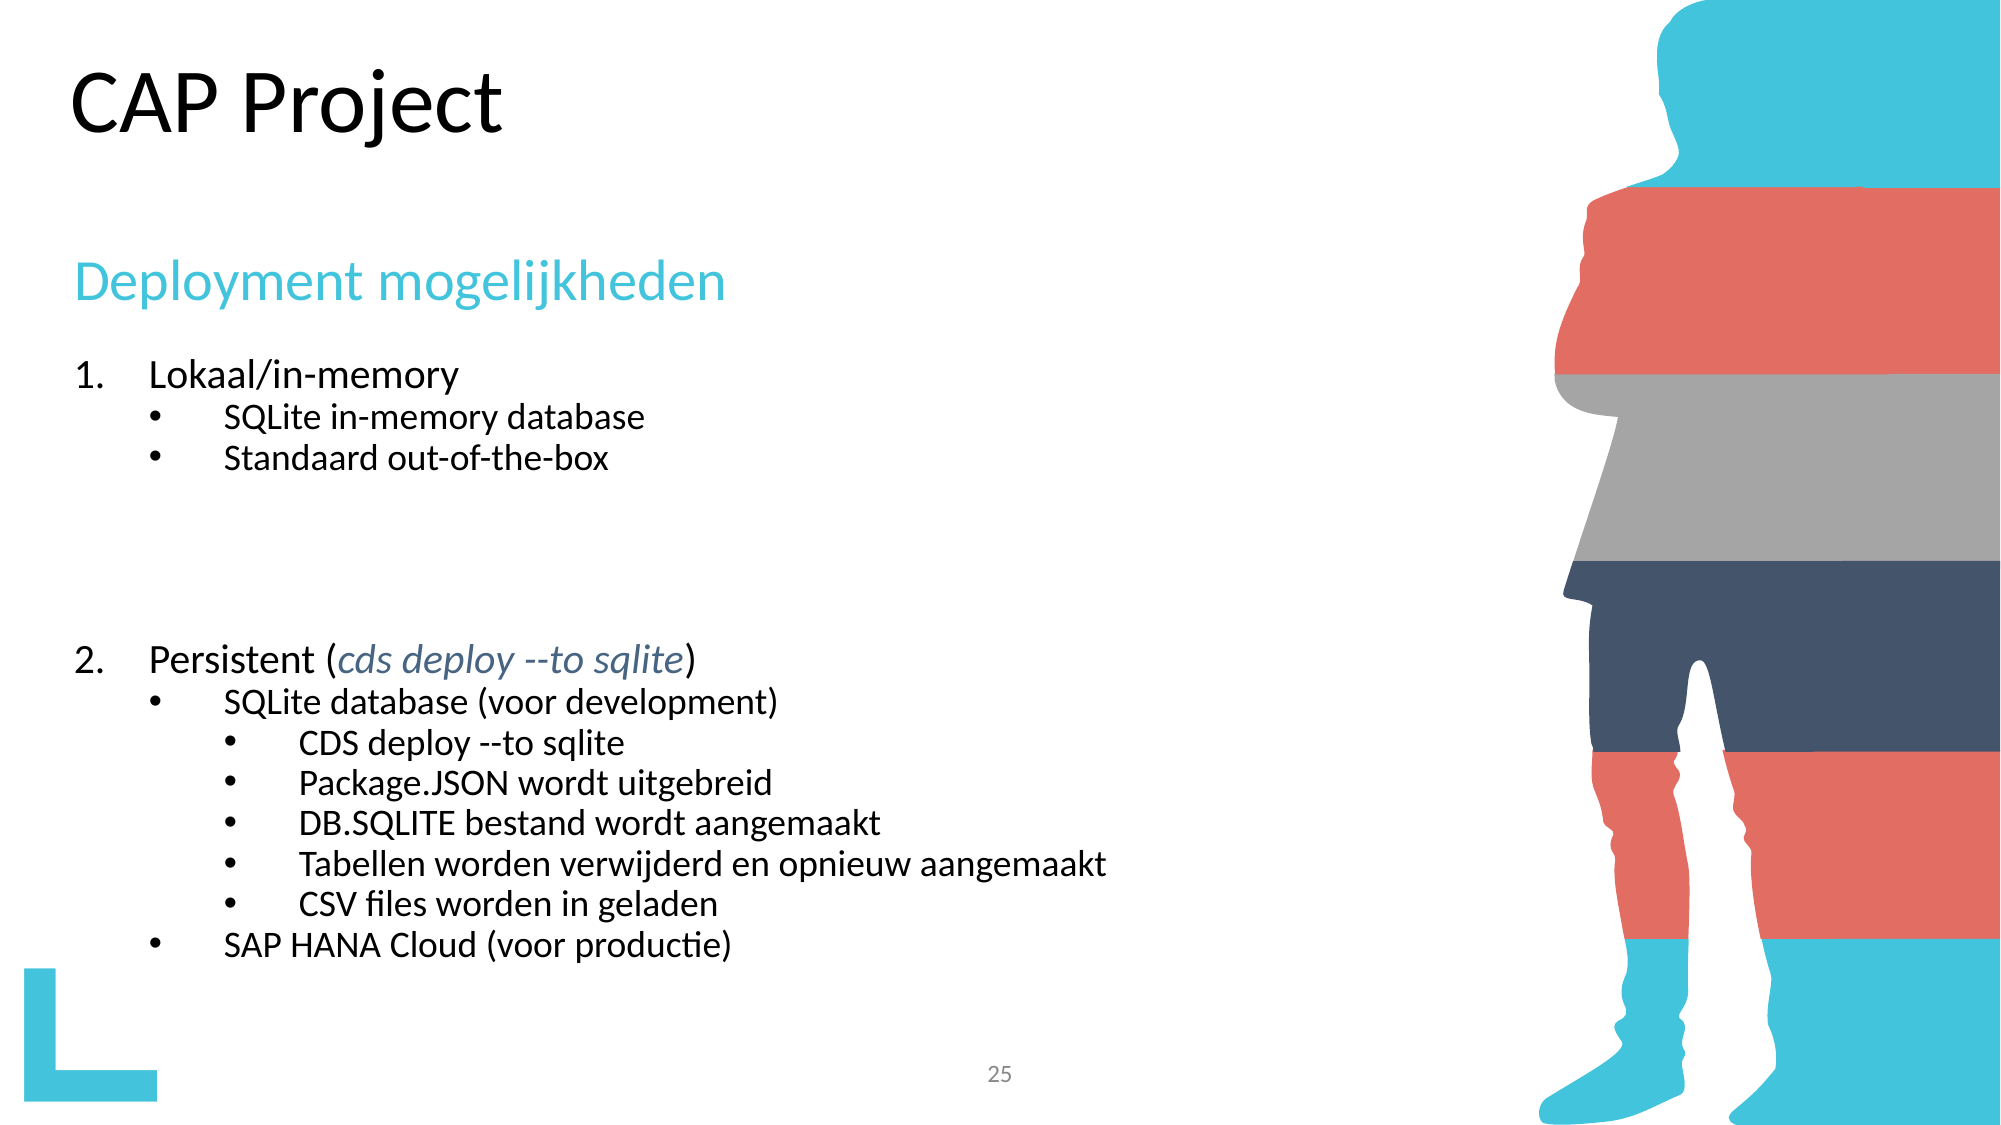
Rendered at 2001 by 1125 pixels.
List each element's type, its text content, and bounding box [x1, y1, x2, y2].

title CAP Project [59, 1, 1388, 205]
list Deployment mogelijkheden [59, 242, 1388, 344]
slide_number 25 [940, 1042, 1059, 1103]
list Lokaal/in-memory SQLite in-memory database Standaard out-of-the-box Persistent (cds deploy --to sqlite) SQLite database (voor development) CDS deploy --to sqlite Package.JSON wordt uitgebreid DB.SQLITE bestand wordt aangemaakt Tabellen worden verwijderd en opnieuw aangemaakt CSV files worden in geladen SAP HANA Cloud (voor productie) [59, 344, 1388, 781]
